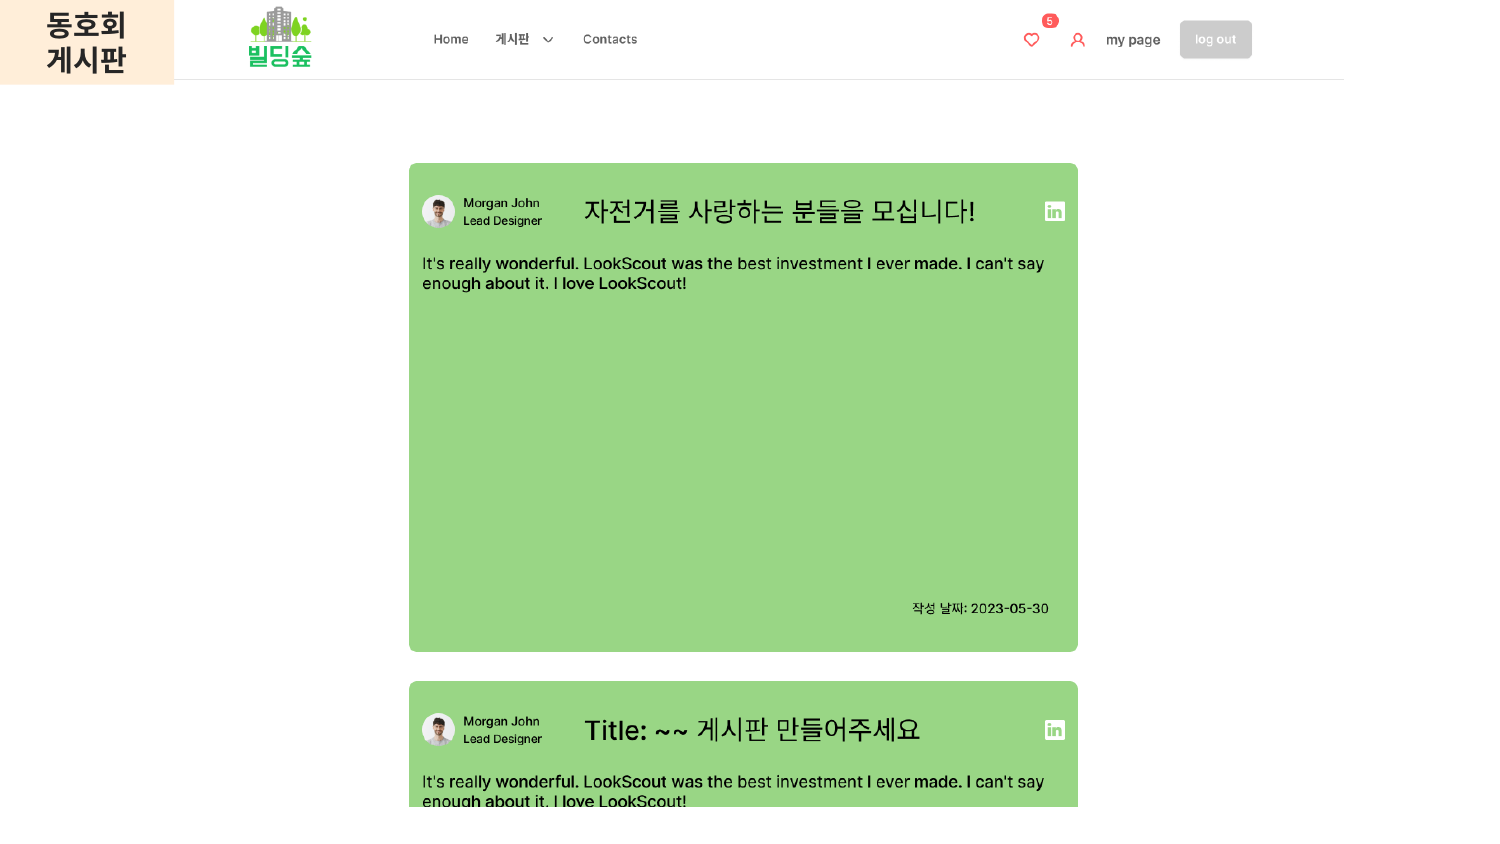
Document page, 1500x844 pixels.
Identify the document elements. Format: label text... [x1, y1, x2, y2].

text_box 동호회 게시판 [0, 0, 154, 85]
picture [156, 0, 1344, 844]
